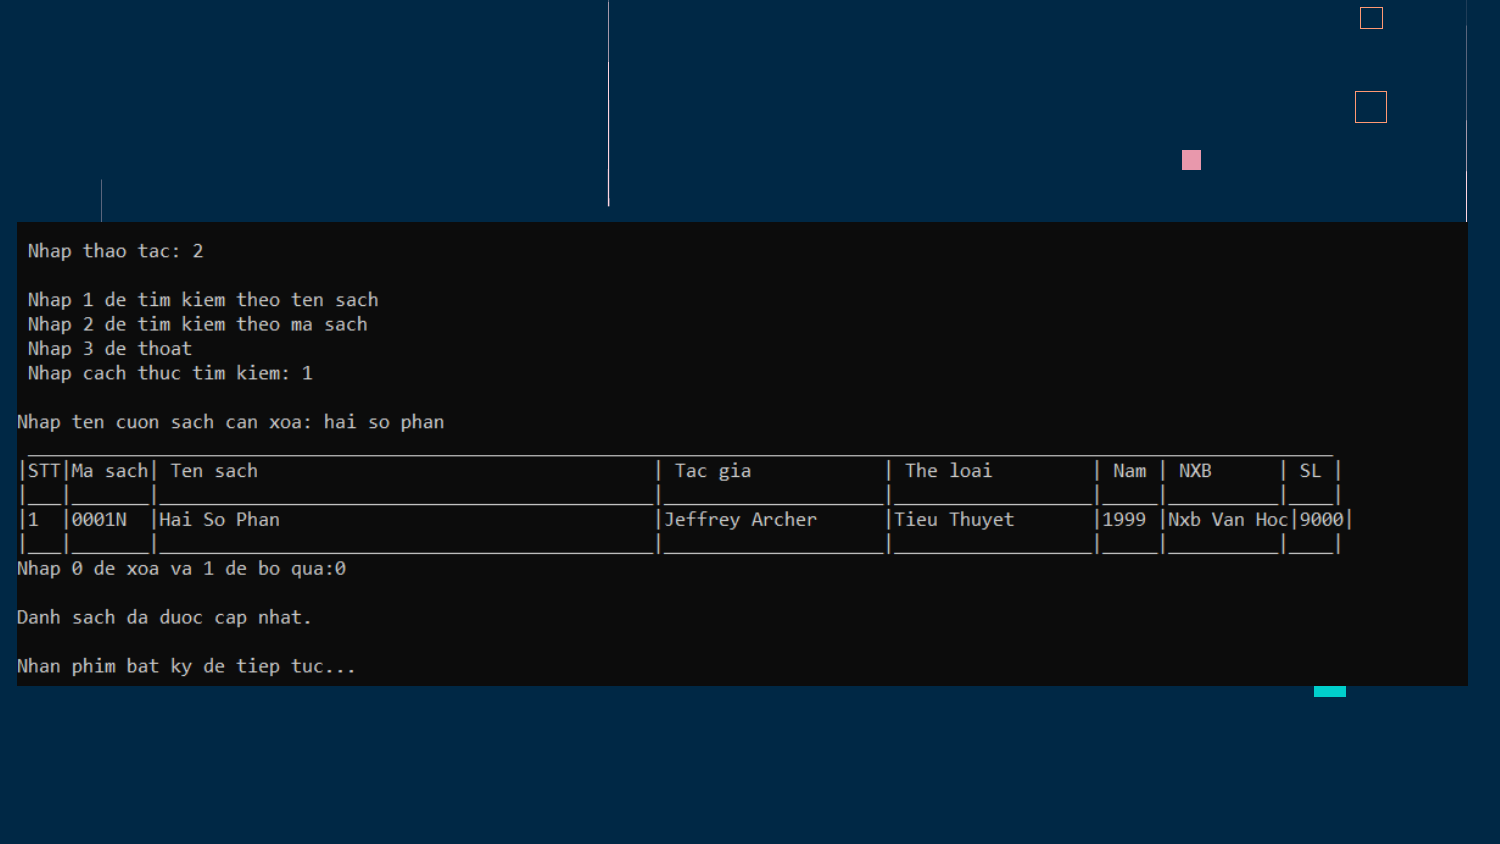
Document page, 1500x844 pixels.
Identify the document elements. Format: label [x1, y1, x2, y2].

picture [17, 222, 1468, 686]
